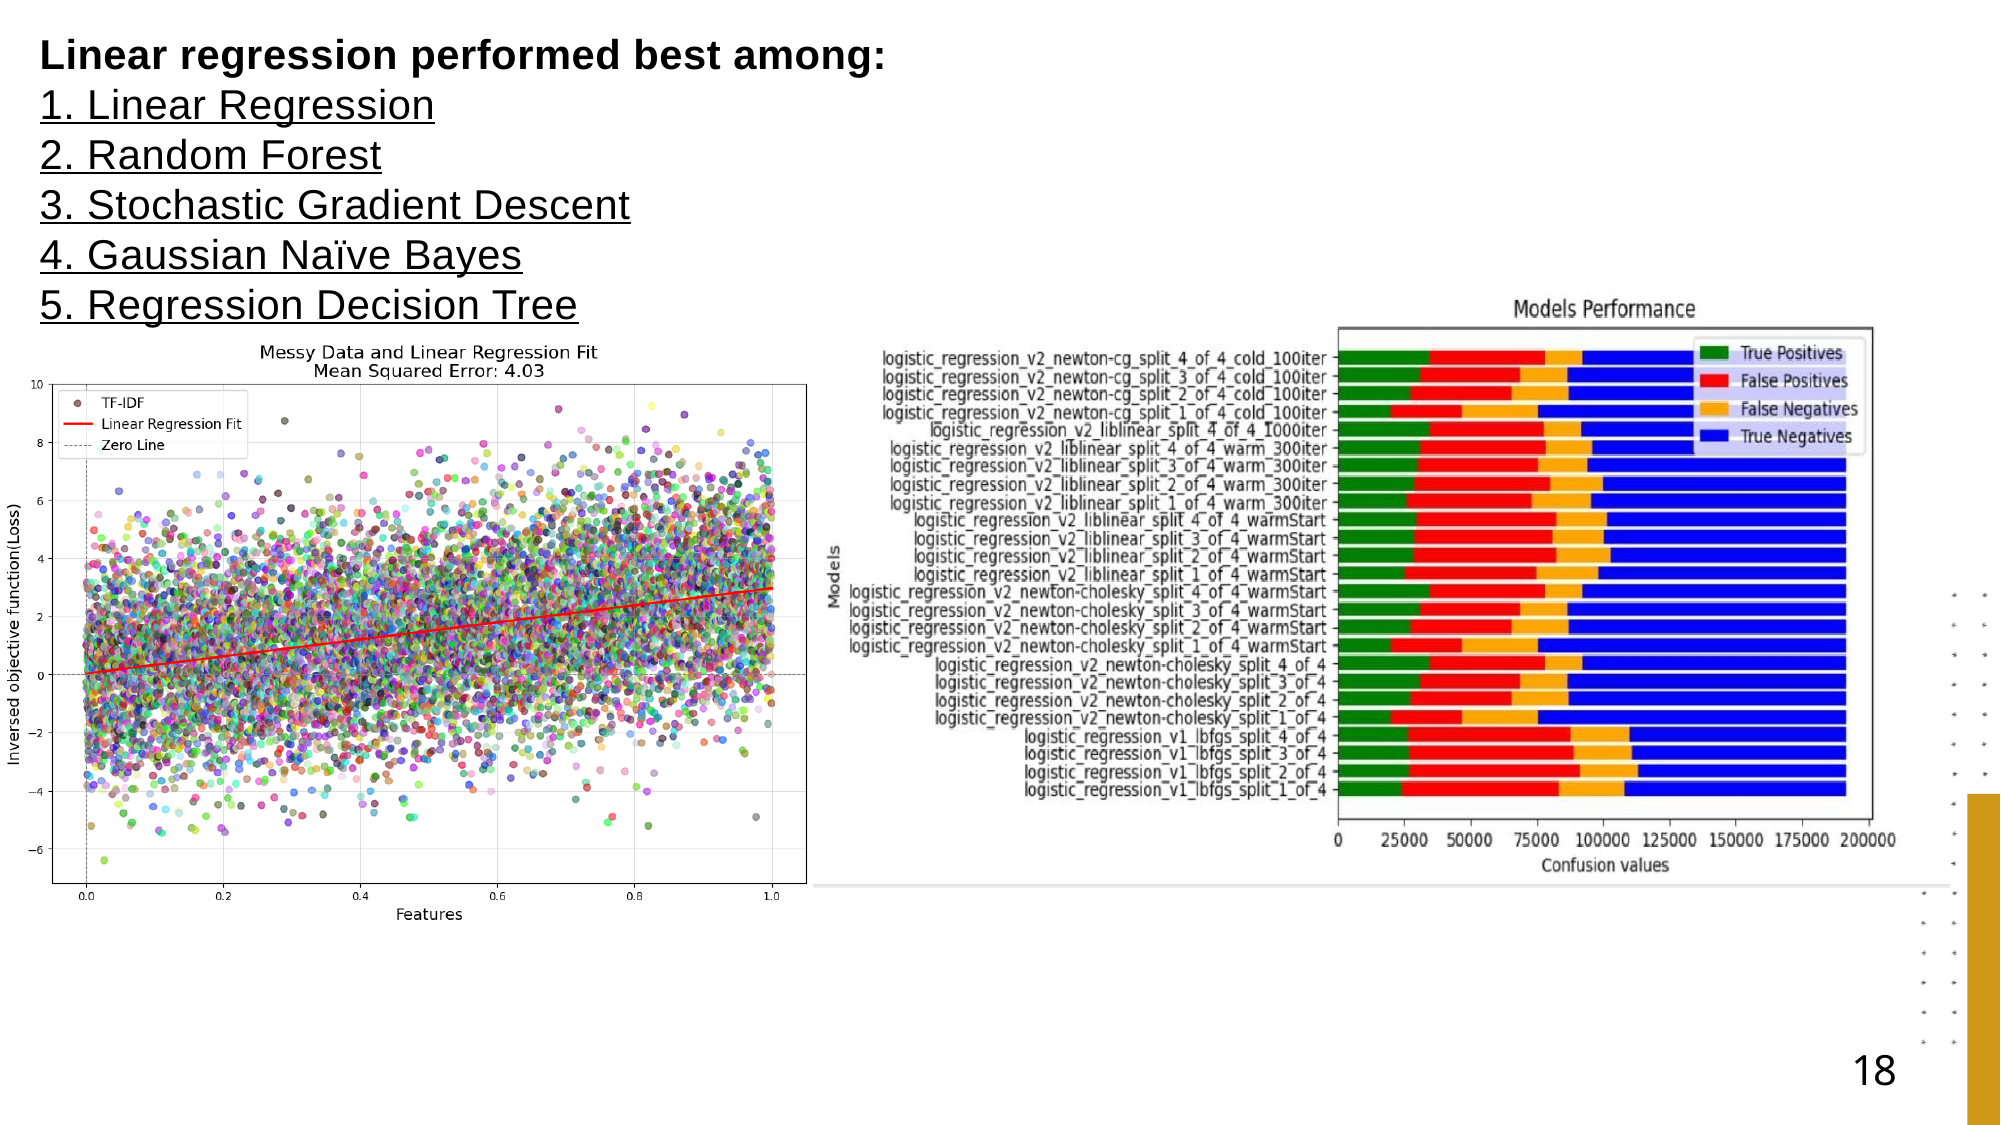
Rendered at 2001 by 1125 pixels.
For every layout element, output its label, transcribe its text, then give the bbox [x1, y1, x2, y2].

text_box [809, 265, 2000, 1125]
picture [0, 337, 814, 930]
title Linear regression performed best among: 1. Linear Regression 2. Random Forest 3. Stochastic Gradient Descent 4. Gaussian Naïve Bayes 5. Regression Decision Tree [37, 24, 957, 328]
